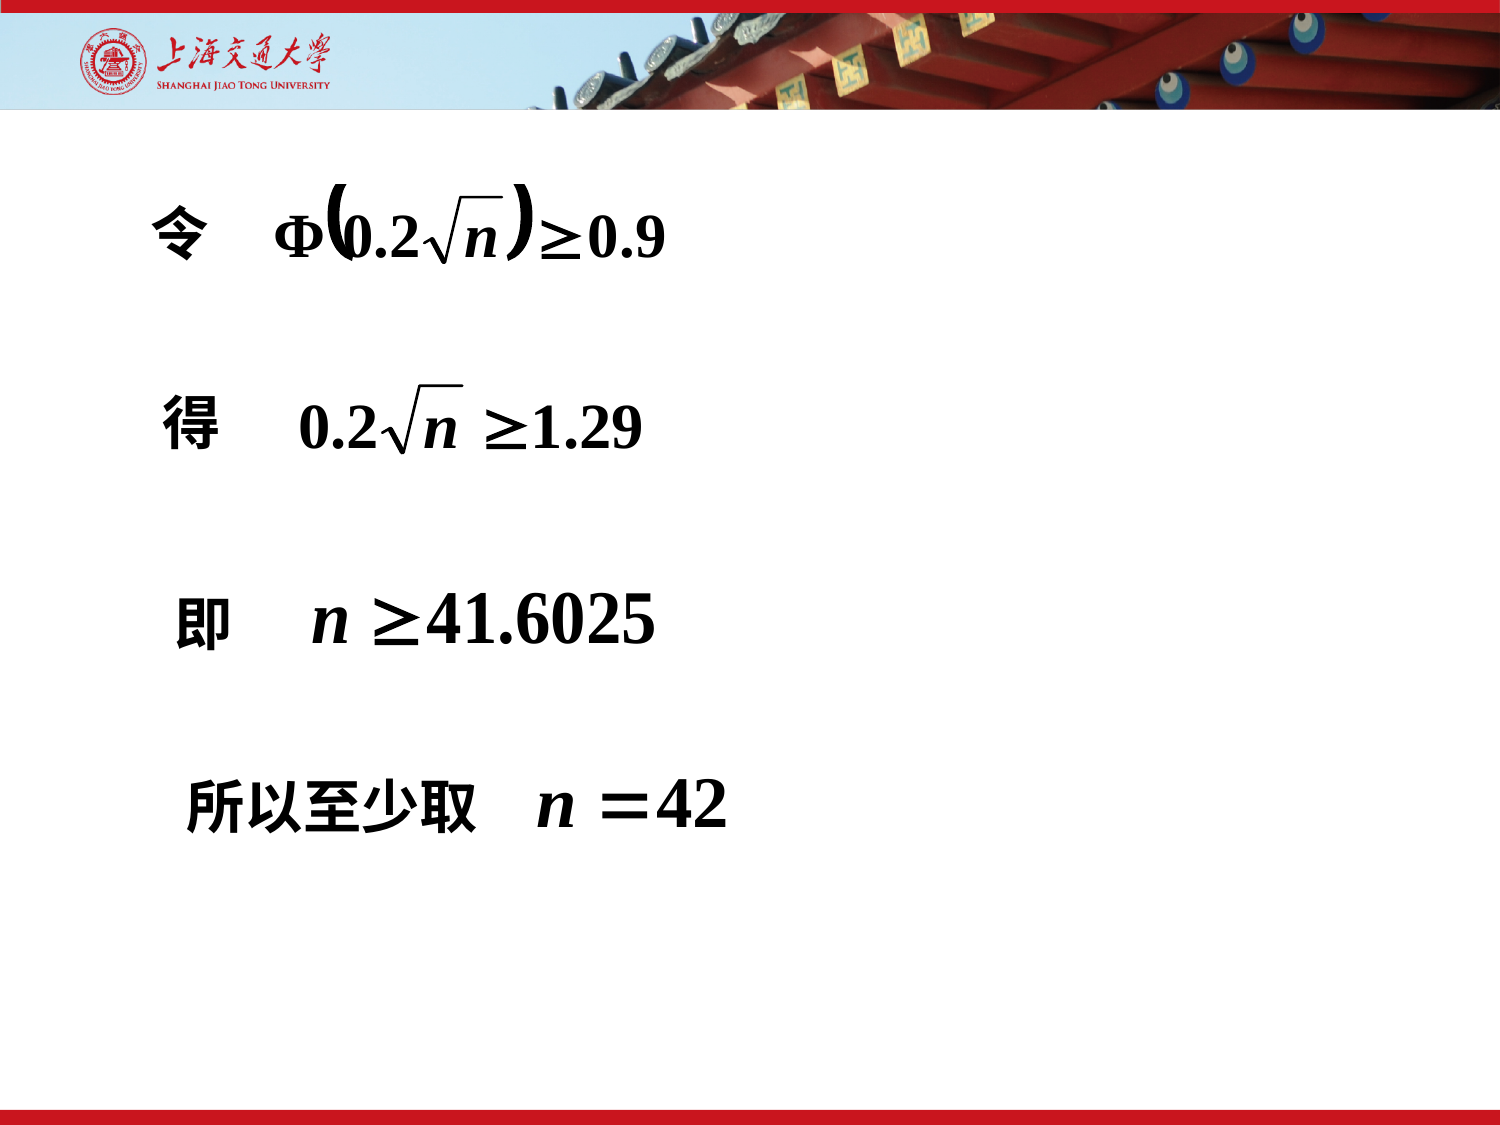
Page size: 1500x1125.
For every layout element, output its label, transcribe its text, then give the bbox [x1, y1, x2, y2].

text_box 即 [159, 579, 248, 665]
text_box 所以至少取 [172, 763, 494, 848]
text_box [288, 372, 656, 470]
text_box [300, 573, 668, 663]
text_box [135, 184, 680, 285]
text_box 得 [147, 378, 236, 464]
picture [0, 0, 1500, 110]
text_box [525, 760, 739, 846]
